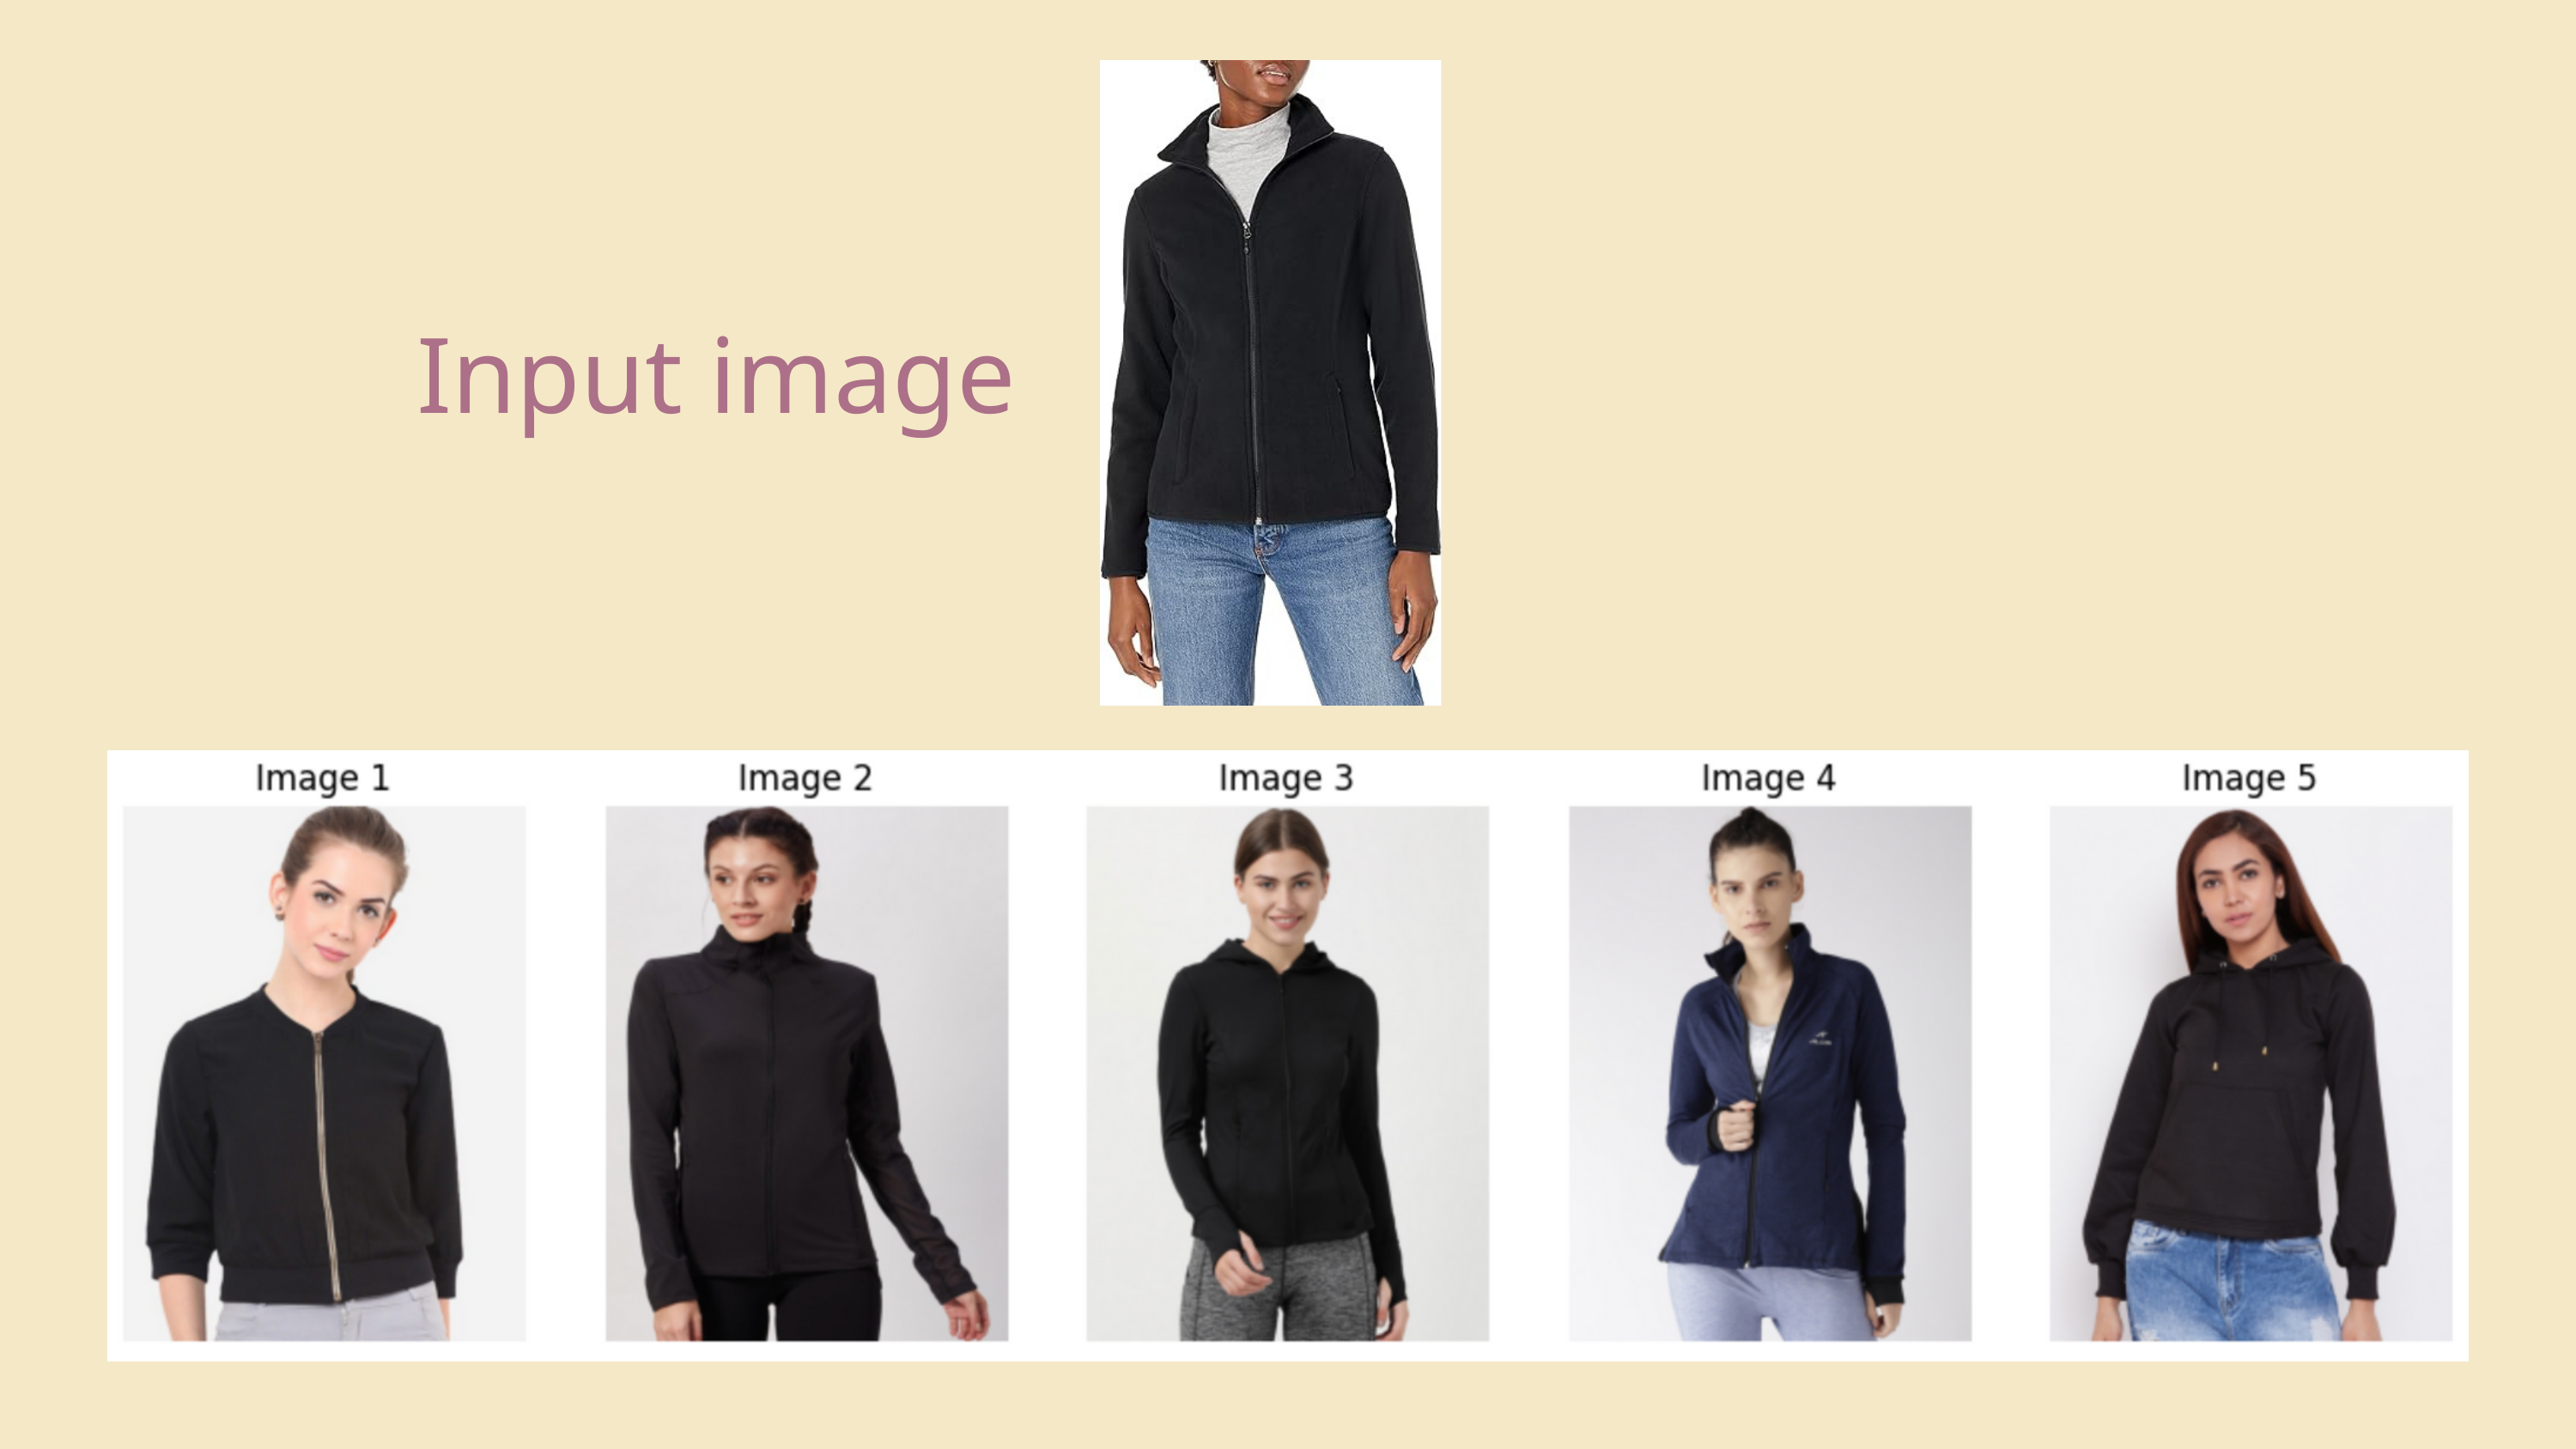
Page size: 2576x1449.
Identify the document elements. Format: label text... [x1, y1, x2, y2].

text_box [106, 750, 2469, 1361]
text_box Input image [413, 288, 1020, 434]
text_box [1100, 60, 1442, 706]
